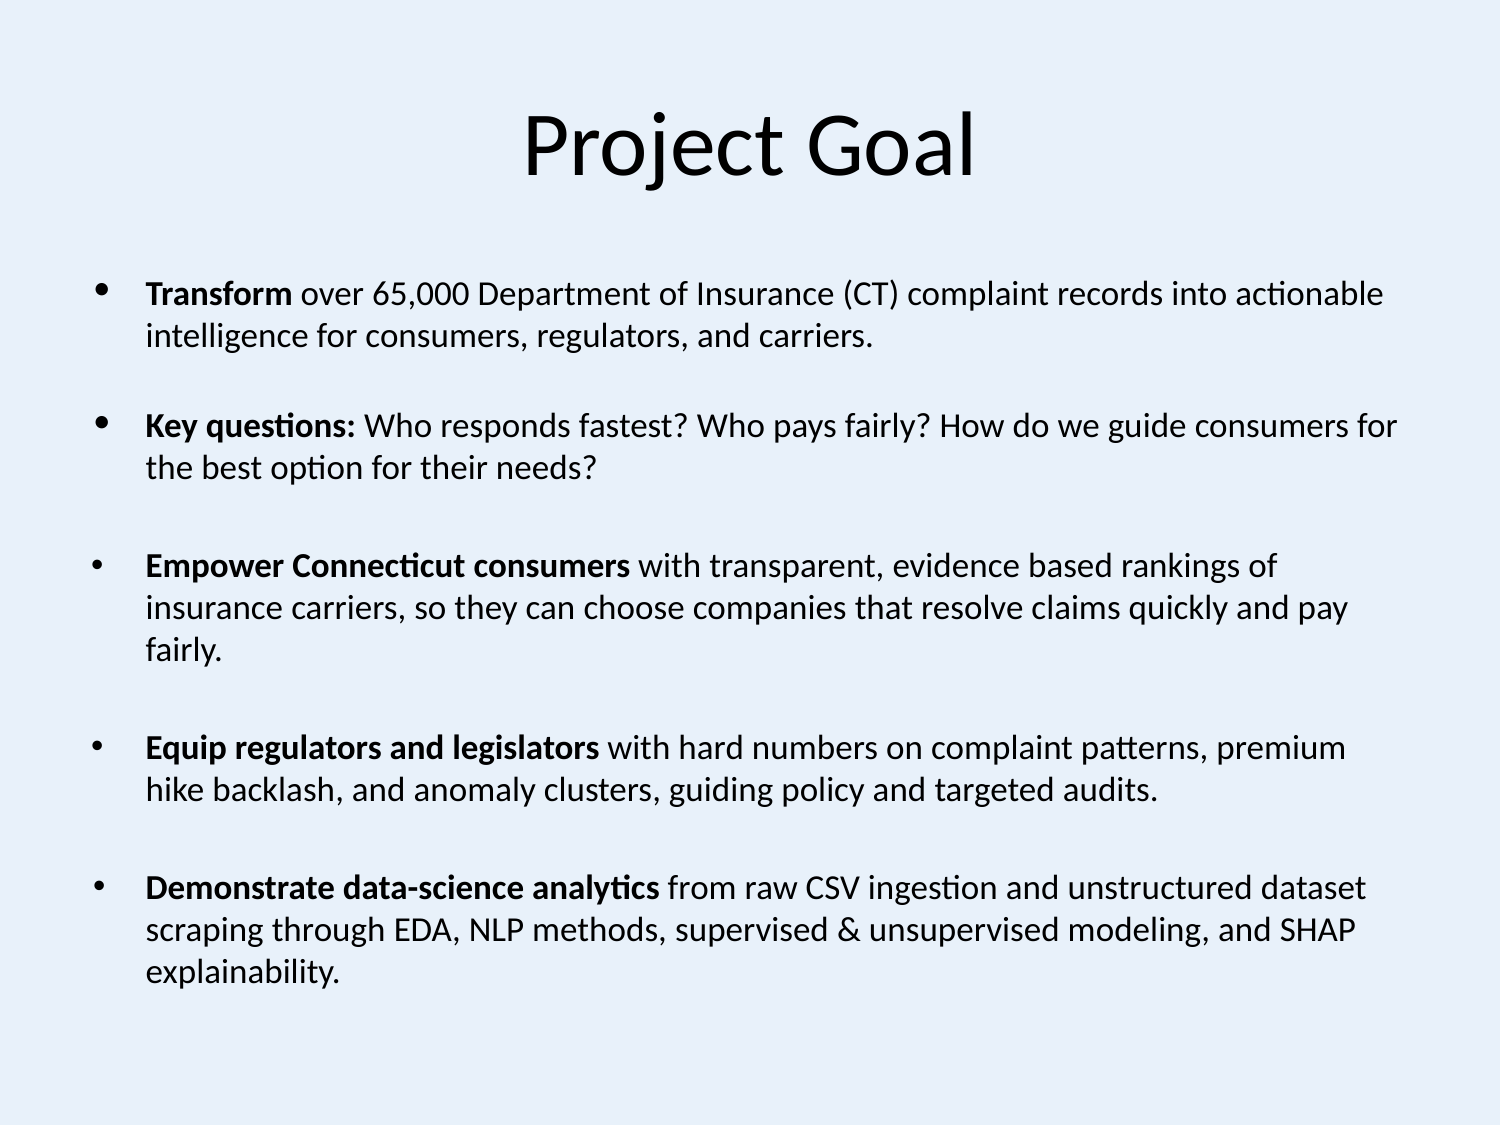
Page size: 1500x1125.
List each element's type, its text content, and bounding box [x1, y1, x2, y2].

title Project Goal [75, 45, 1425, 233]
list Transform over 65,000 Department of Insurance (CT) complaint records into actionable intelligence for consumers, regulators, and carriers. Key questions: Who responds fastest? Who pays fairly? How do we guide consumers for the best option for their needs? Empower Connecticut consumers with transparent, evidence based rankings of insurance carriers, so they can choose companies that resolve claims quickly and pay fairly. Equip regulators and legislators with hard numbers on complaint patterns, premium hike backlash, and anomaly clusters, guiding policy and targeted audits. Demonstrate data-science analytics from raw CSV ingestion and unstructured dataset scraping through EDA, NLP methods, supervised & unsupervised modeling, and SHAP explainability. [75, 262, 1425, 1005]
